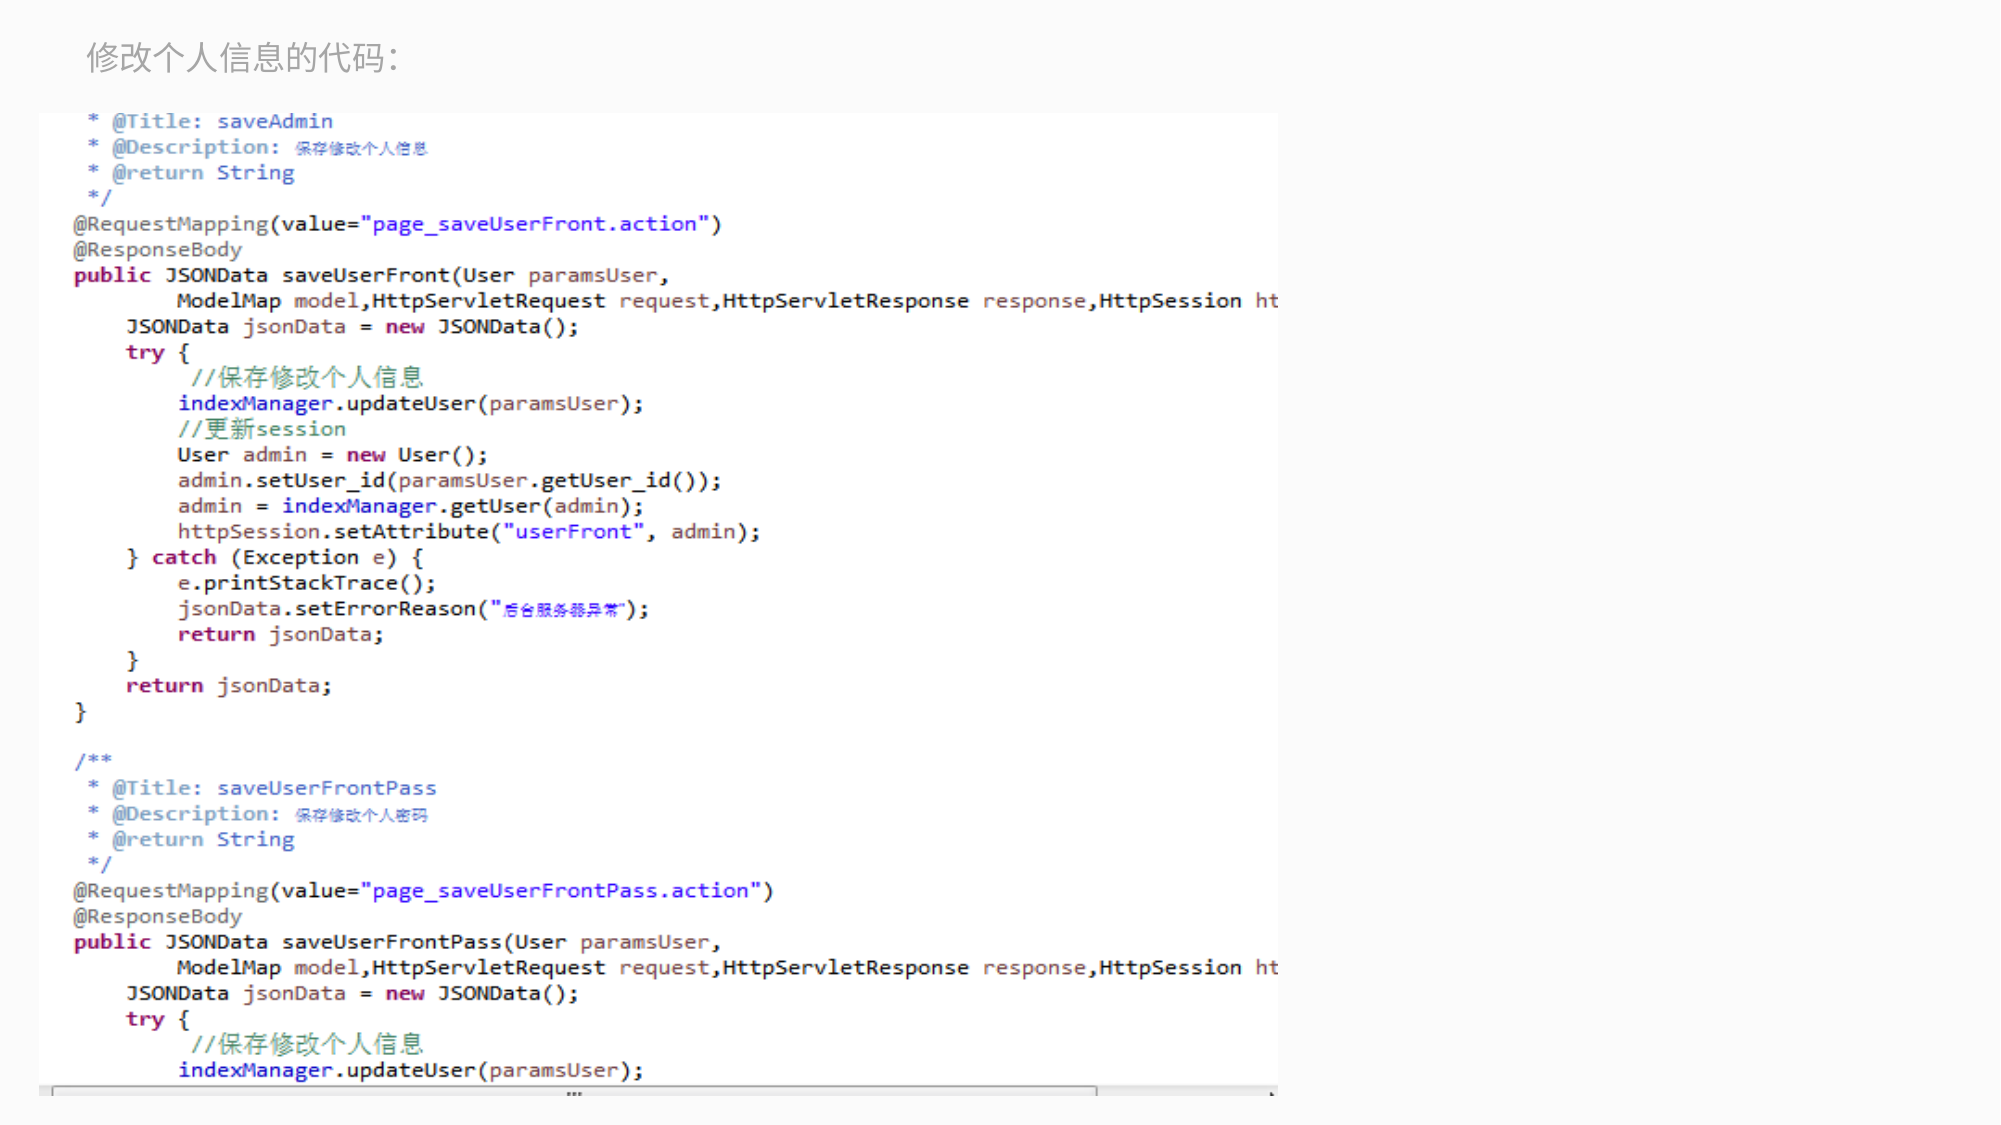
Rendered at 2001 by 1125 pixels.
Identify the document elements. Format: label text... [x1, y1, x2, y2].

picture [39, 113, 1278, 1096]
text_box 修改个人信息的代码： [21, 29, 855, 85]
